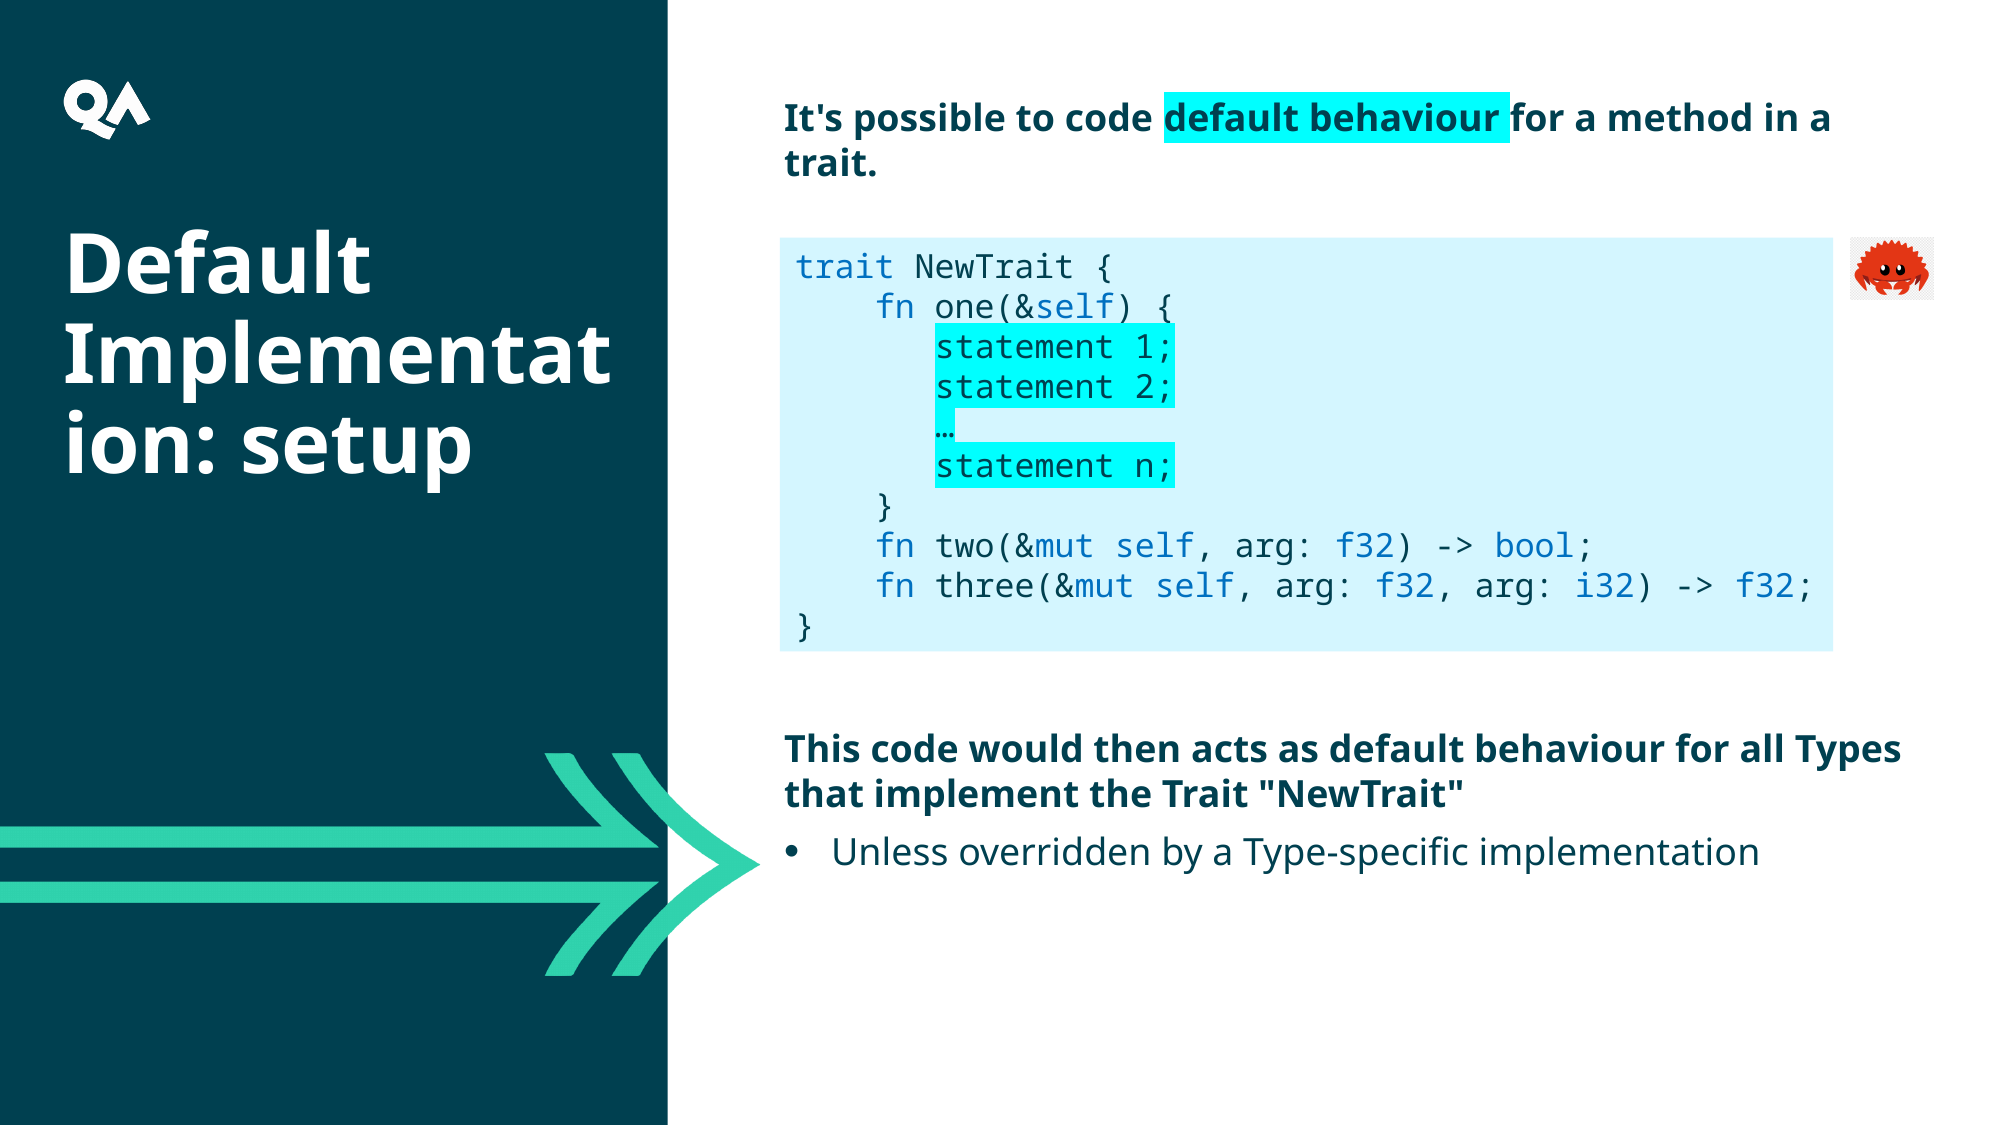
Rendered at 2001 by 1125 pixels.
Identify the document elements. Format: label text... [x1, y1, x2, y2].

picture [107, 83, 149, 124]
picture [64, 80, 114, 139]
picture [0, 754, 657, 847]
picture [1850, 237, 1934, 300]
list It's possible to code default behaviour for a method in a trait. This code would then acts as default behaviour for all Types that implement the Trait "NewTrait" Unless overridden by a Type-specific implementation [784, 94, 1906, 428]
text_box trait NewTrait { fn one(&self) { statement 1; statement 2; … statement n; } fn two(&mut self, arg: f32) -> bool; fn three(&mut self, arg: f32, arg: i32) -> f32; } [779, 237, 1834, 652]
picture [0, 882, 657, 975]
picture [613, 727, 775, 995]
list Default Implementation: setup [63, 221, 628, 673]
